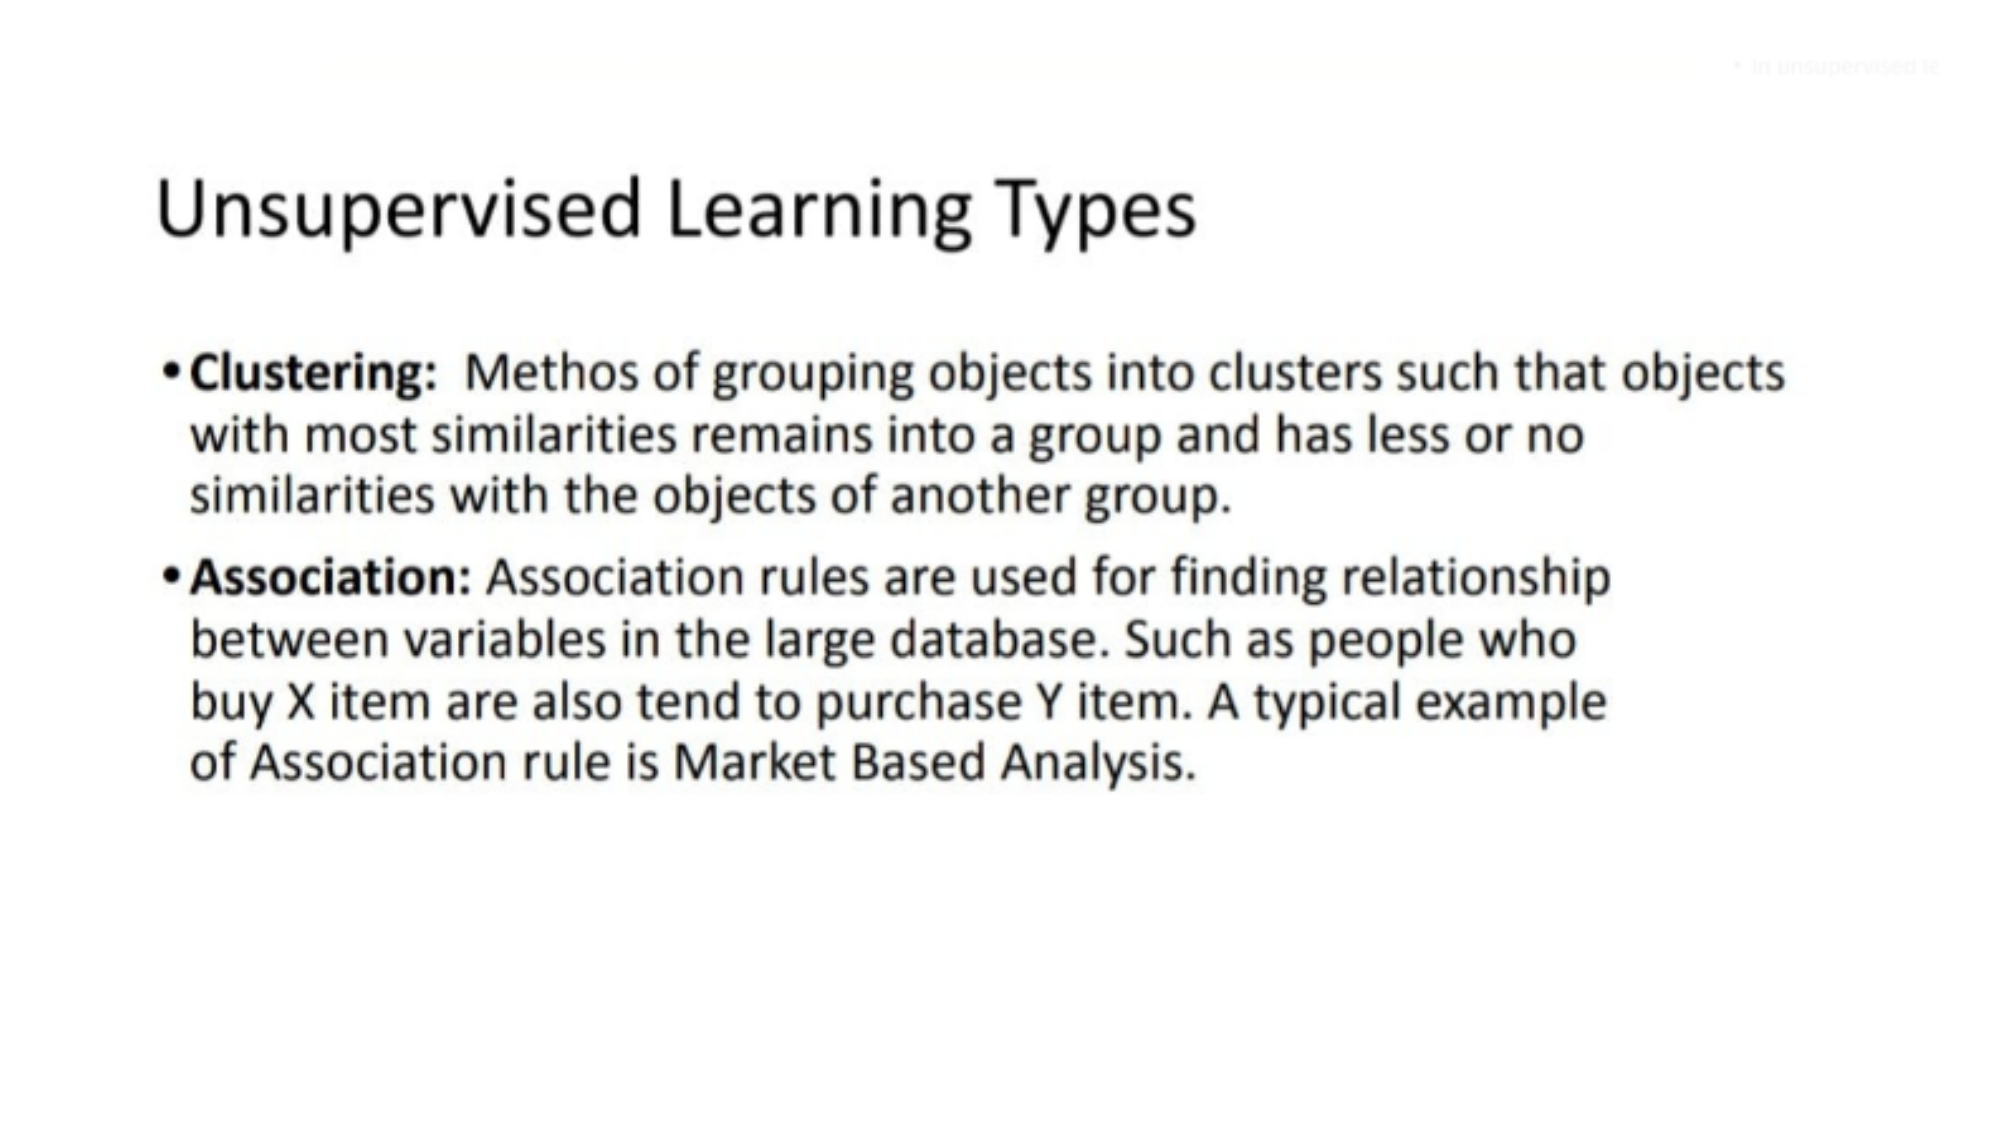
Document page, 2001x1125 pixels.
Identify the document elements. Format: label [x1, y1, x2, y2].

list [106, 59, 1939, 1106]
